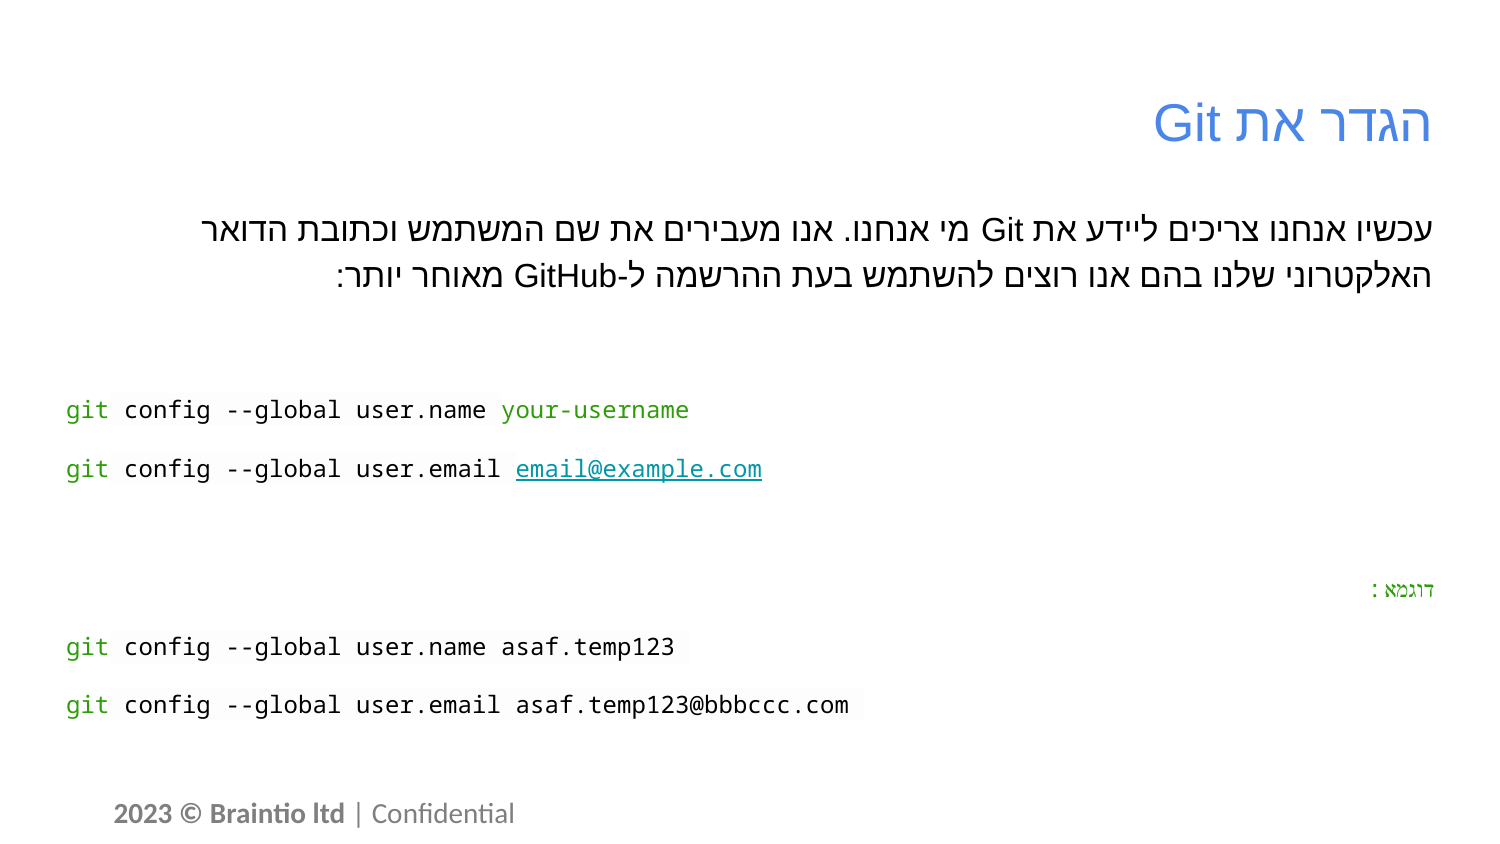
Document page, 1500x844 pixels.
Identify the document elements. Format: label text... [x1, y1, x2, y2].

title הגדר את Git [51, 72, 1449, 167]
text_box עכשיו אנחנו צריכים ליידע את Git מי אנחנו. אנו מעבירים את שם המשתמש וכתובת הדואר האלקטרוני שלנו בהם אנו רוצים להשתמש בעת ההרשמה ל-GitHub מאוחר יותר: git config --global user.name your-username git config --global user.email email@example.com דוגמא : git config --global user.name asaf.temp123 git config --global user.email asaf.temp123@bbbccc.com [51, 187, 1449, 844]
